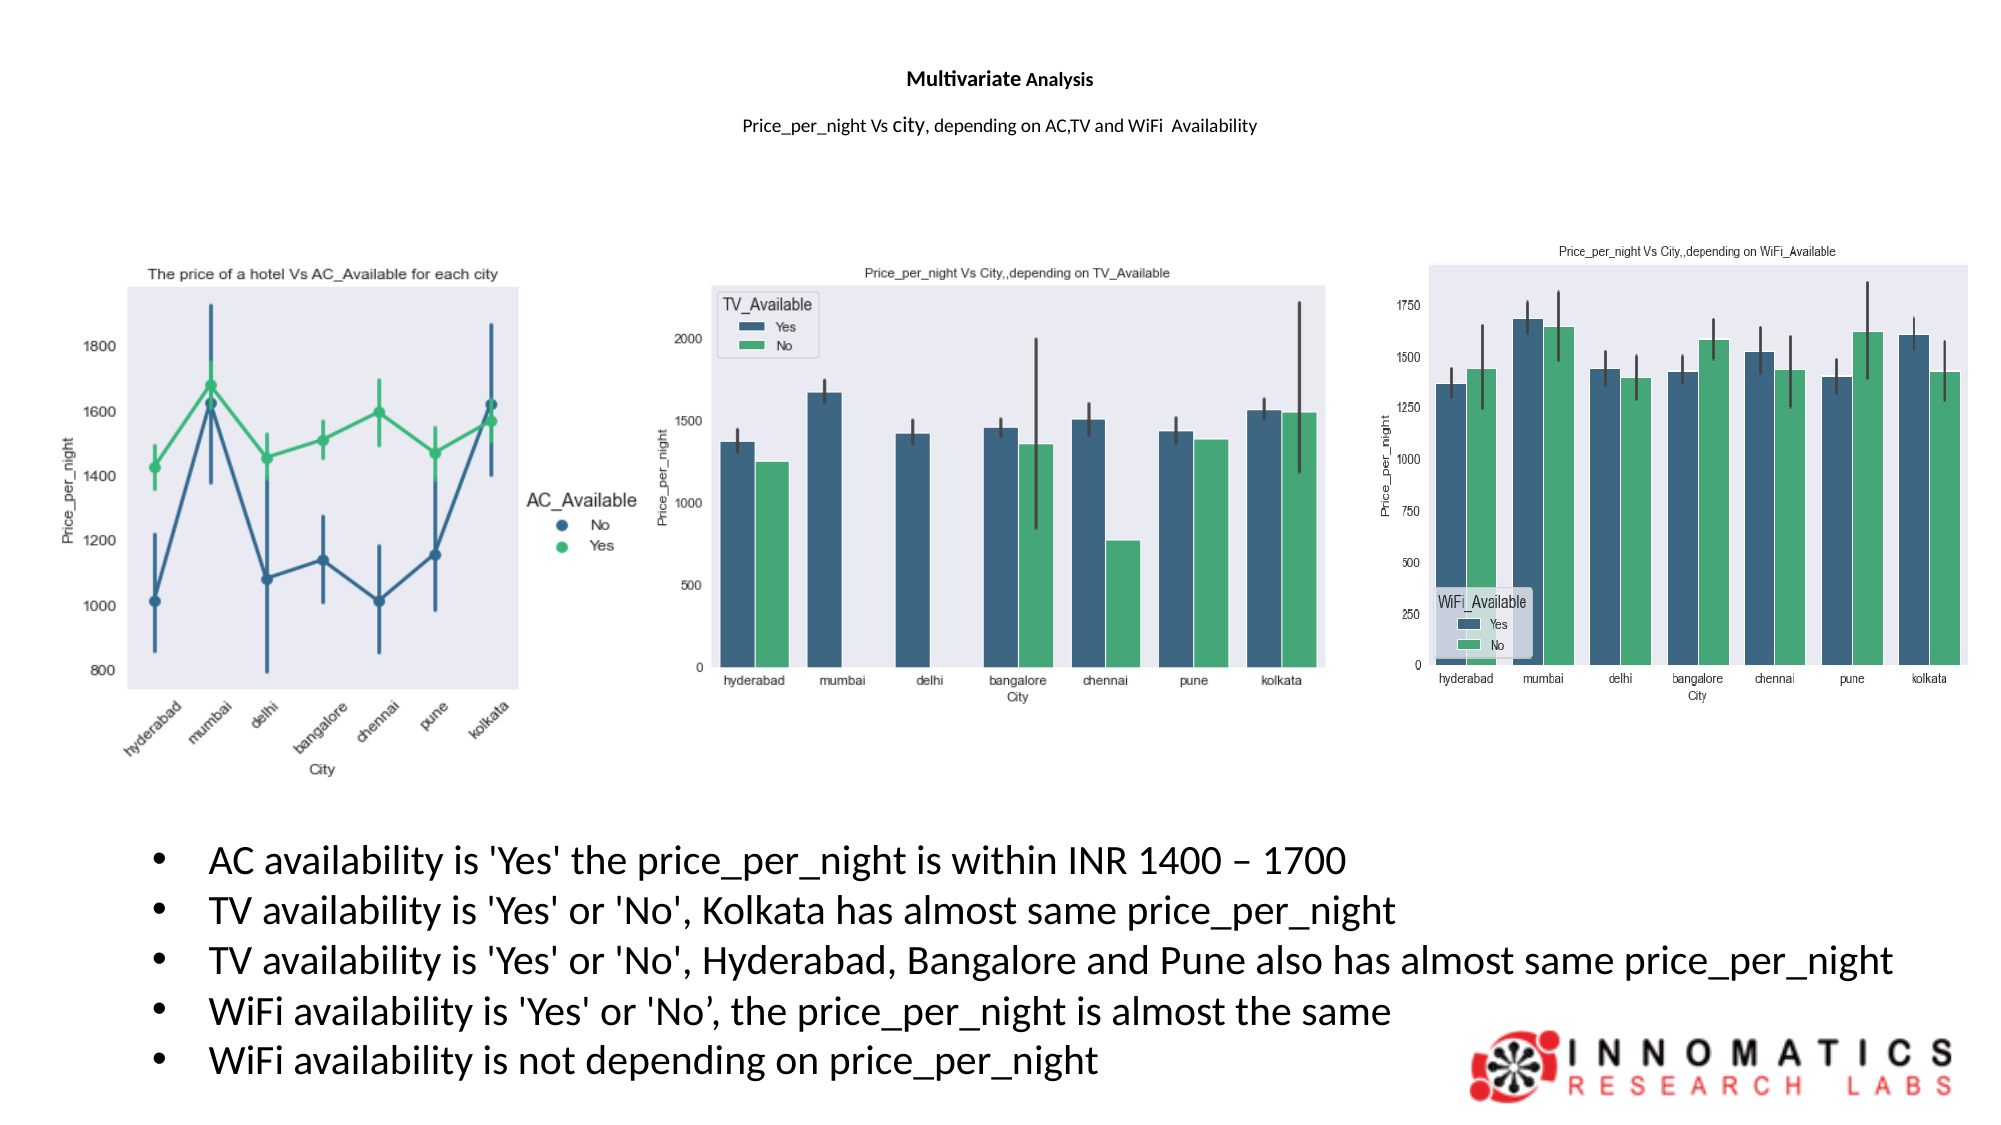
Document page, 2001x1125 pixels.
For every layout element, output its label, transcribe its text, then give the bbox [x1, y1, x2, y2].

picture [1445, 1014, 1975, 1125]
picture [650, 260, 1332, 712]
text_box AC availability is 'Yes' the price_per_night is within INR 1400 – 1700 TV availability is 'Yes' or 'No', Kolkata has almost same price_per_night TV availability is 'Yes' or 'No', Hyderabad, Bangalore and Pune also has almost same price_per_night WiFi availability is 'Yes' or 'No’, the price_per_night is almost the same WiFi availability is not depending on price_per_night [137, 825, 1923, 1091]
picture [1374, 238, 1973, 712]
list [52, 260, 651, 786]
title Multivariate Analysis Price_per_night Vs city, depending on AC,TV and WiFi Availability [137, 59, 1863, 146]
